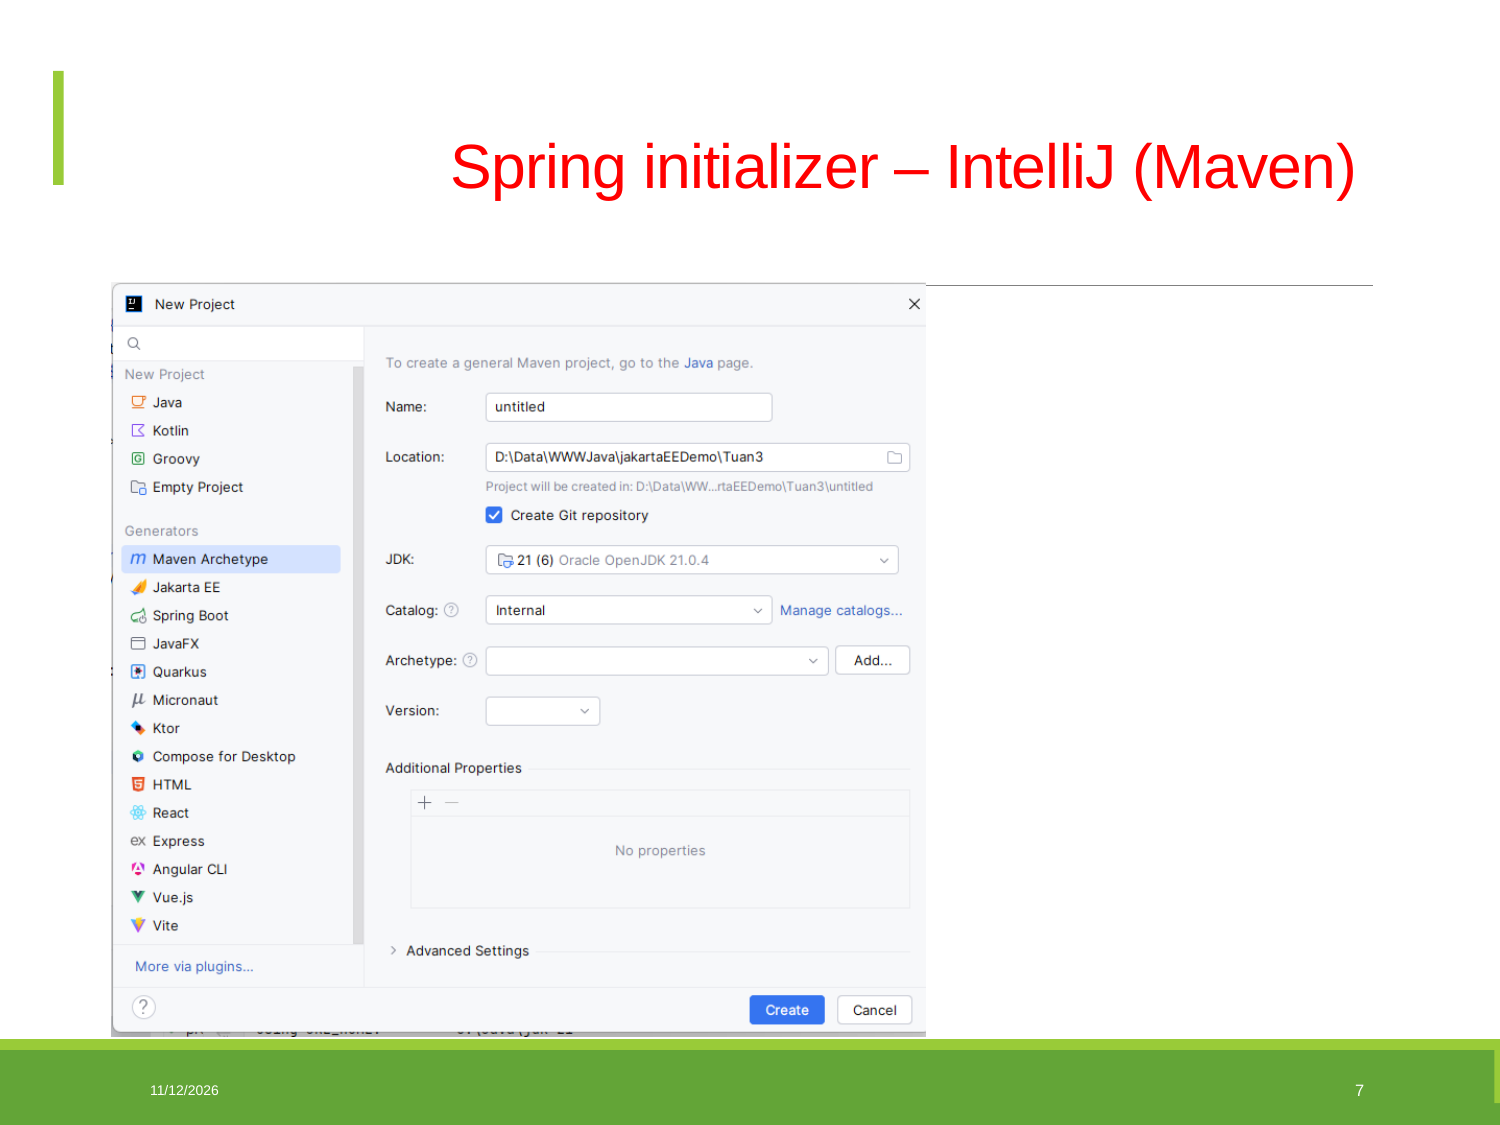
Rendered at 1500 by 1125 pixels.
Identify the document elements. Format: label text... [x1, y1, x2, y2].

slide_number 7 [1218, 1059, 1380, 1120]
title Spring initializer – IntelliJ (Maven) [135, 47, 1373, 209]
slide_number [135, 1059, 440, 1120]
picture [111, 282, 927, 1037]
